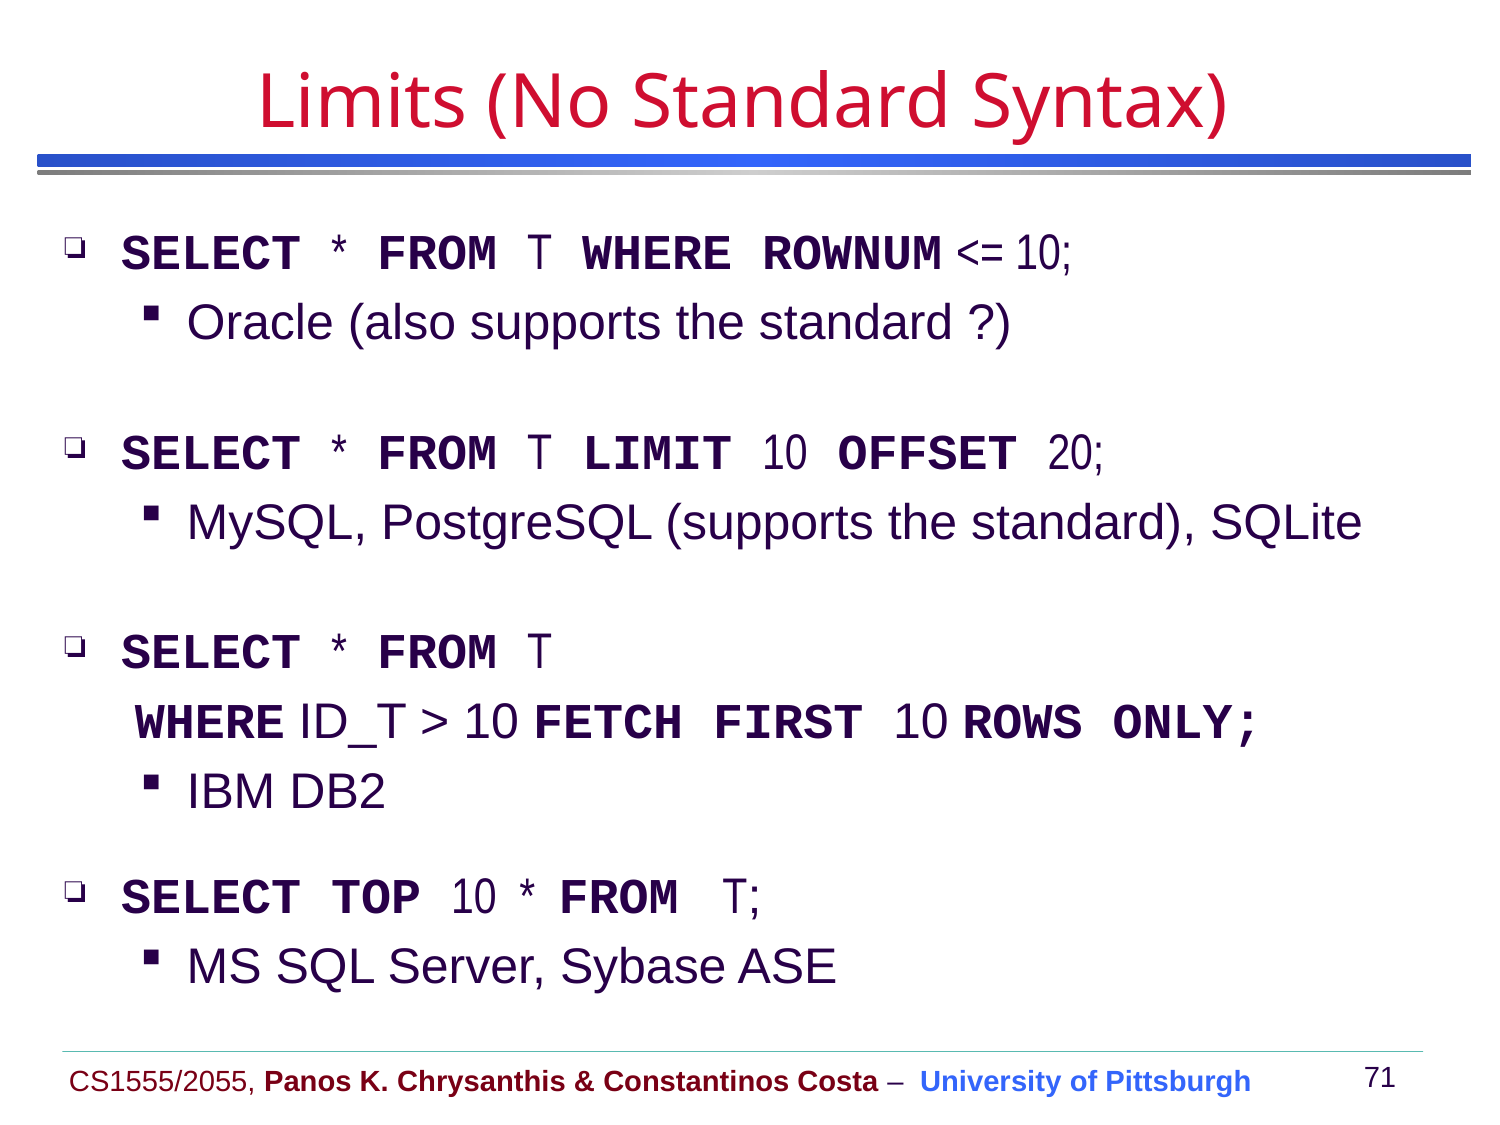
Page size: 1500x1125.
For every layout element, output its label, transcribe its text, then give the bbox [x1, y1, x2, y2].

table_header A [407, 154, 412, 166]
list SELECT * FROM T WHERE ROWNUM <= 10; Oracle (also supports the standard ?) SELECT * FROM T LIMIT 10 OFFSET 20; MySQL, PostgreSQL (supports the standard), SQLite SELECT * FROM T WHERE ID_T > 10 FETCH FIRST 10 ROWS ONLY; IBM DB2 SELECT TOP 10 * FROM T; MS SQL Server, Sybase ASE [50, 212, 1438, 1013]
title Limits (No Standard Syntax) [0, 62, 1486, 150]
table_cell D [497, 154, 502, 166]
table_header A [952, 154, 956, 166]
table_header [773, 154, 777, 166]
table_cell D [1090, 154, 1094, 166]
